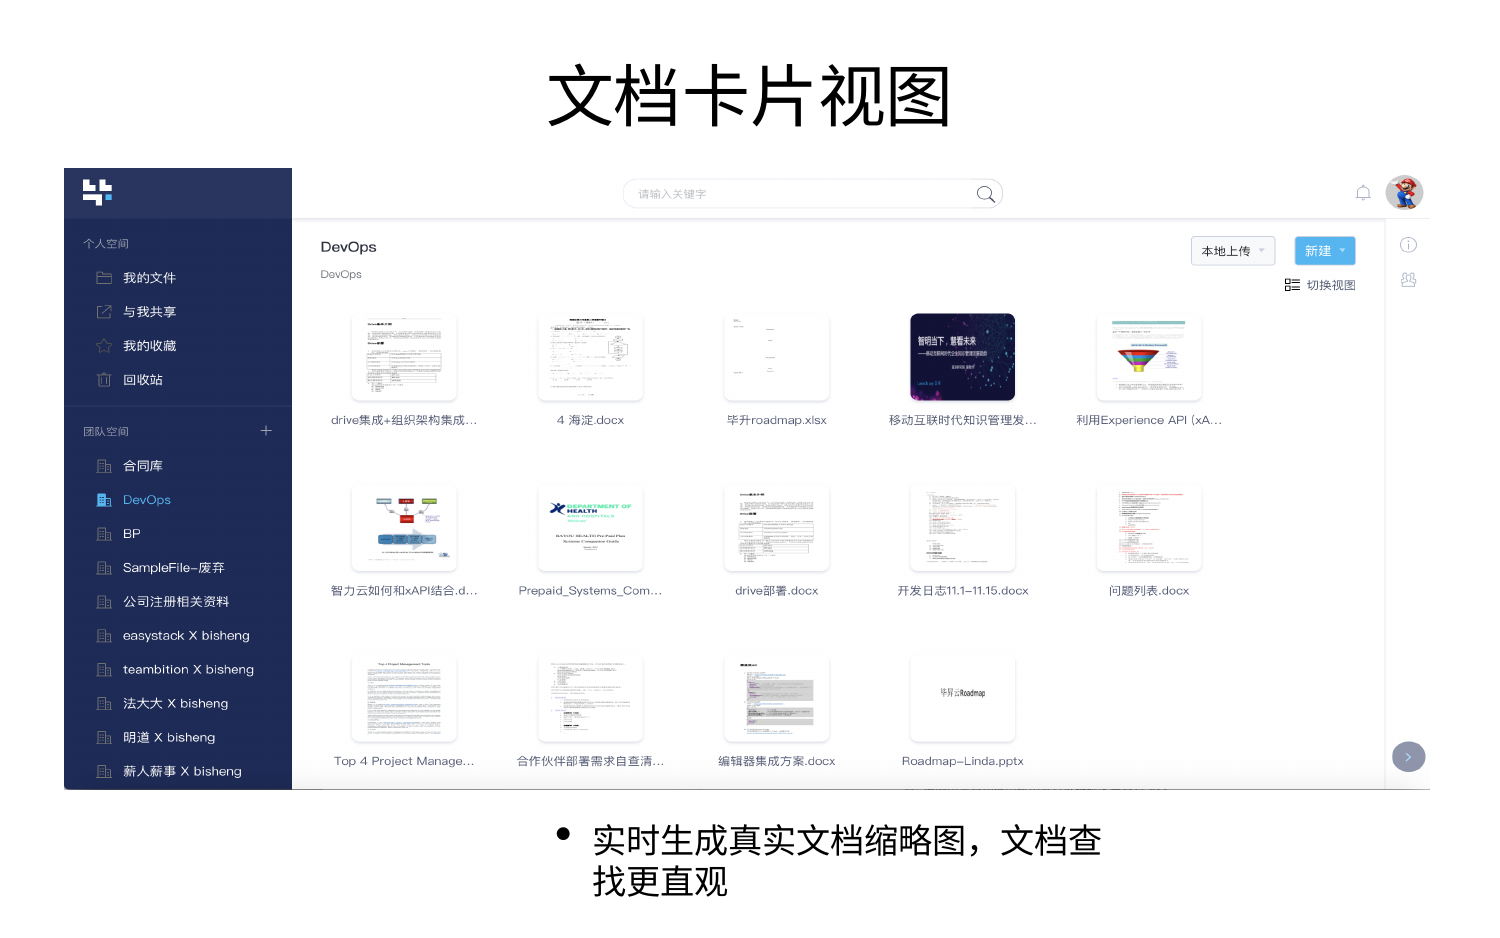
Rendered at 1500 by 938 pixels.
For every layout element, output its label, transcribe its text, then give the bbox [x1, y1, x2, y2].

subtitle 实时生成真实文档缩略图，文档查找更直观 [549, 812, 1123, 908]
title 文档卡片视图 [145, 47, 1354, 142]
picture [64, 168, 1430, 791]
